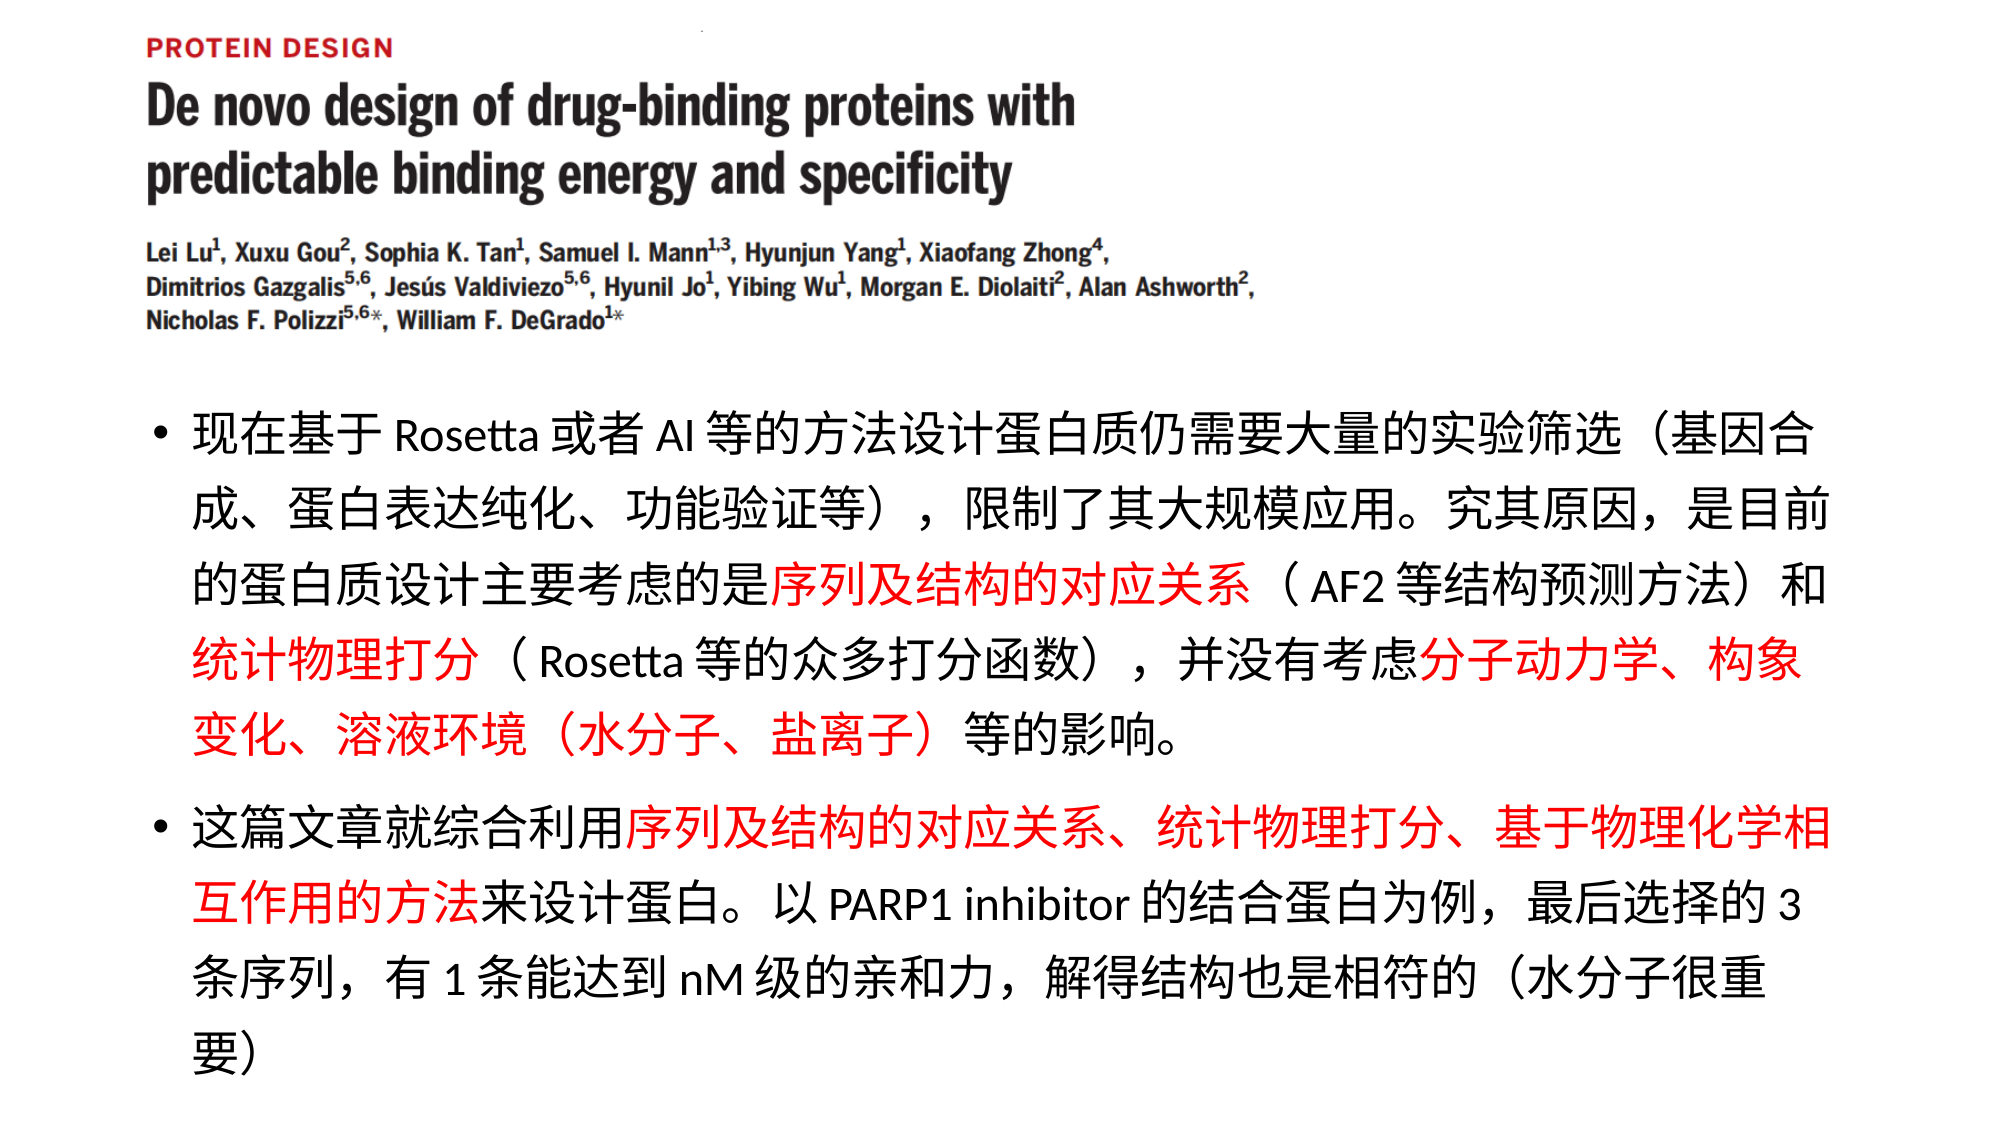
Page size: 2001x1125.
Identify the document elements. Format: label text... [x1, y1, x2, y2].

list 现在基于Rosetta或者AI等的方法设计蛋白质仍需要大量的实验筛选（基因合成、蛋白表达纯化、功能验证等），限制了其大规模应用。究其原因，是目前的蛋白质设计主要考虑的是序列及结构的对应关系（AF2等结构预测方法）和统计物理打分（Rosetta等的众多打分函数），并没有考虑分子动力学、构象变化、溶液环境（水分子、盐离子）等的影响。 这篇文章就综合利用序列及结构的对应关系、统计物理打分、基于物理化学相互作用的方法来设计蛋白。以PARP1 inhibitor的结合蛋白为例，最后选择的3条序列，有1条能达到nM级的亲和力，解得结构也是相符的（水分子很重要） [137, 378, 1863, 1093]
picture [136, 22, 1266, 348]
